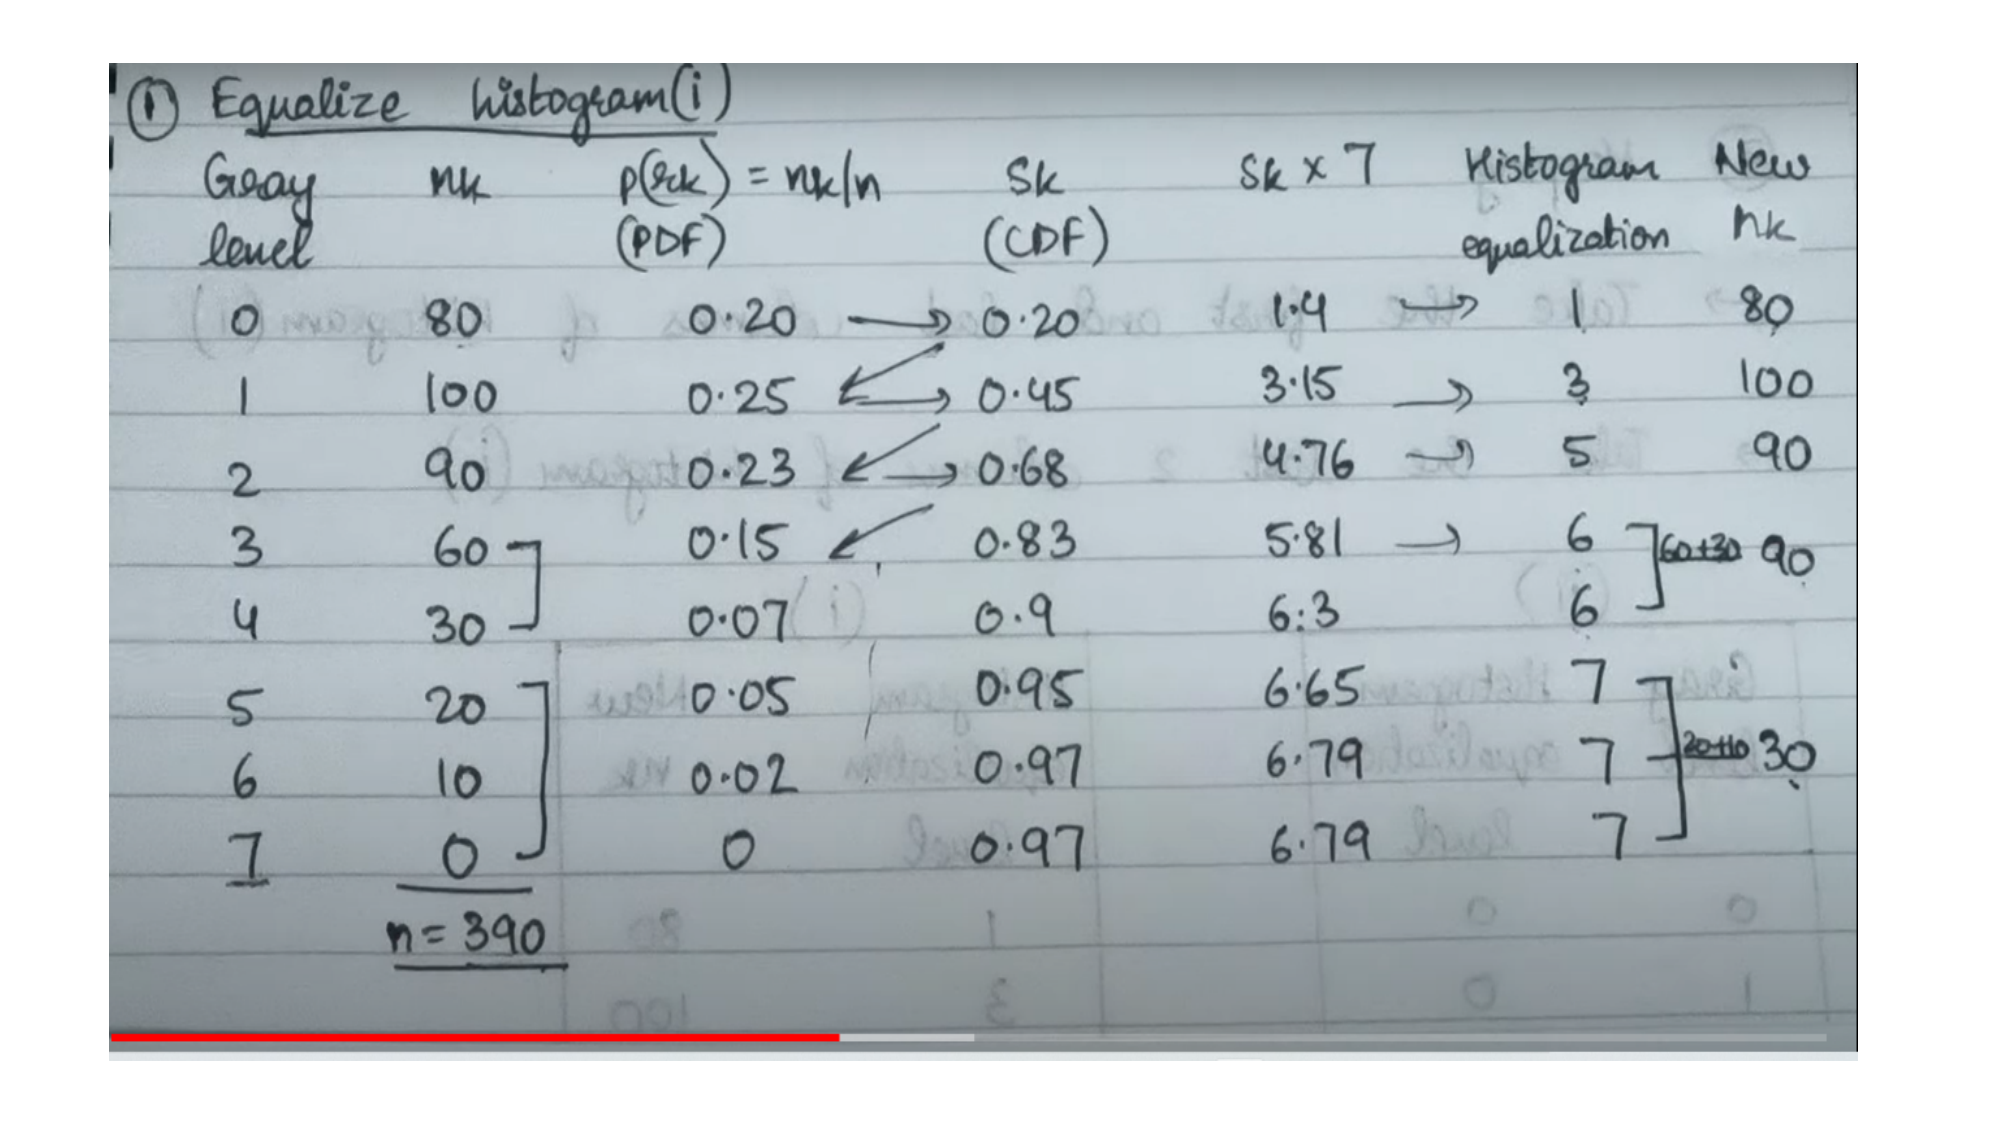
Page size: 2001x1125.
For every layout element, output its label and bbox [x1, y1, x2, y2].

picture [109, 63, 1858, 1062]
